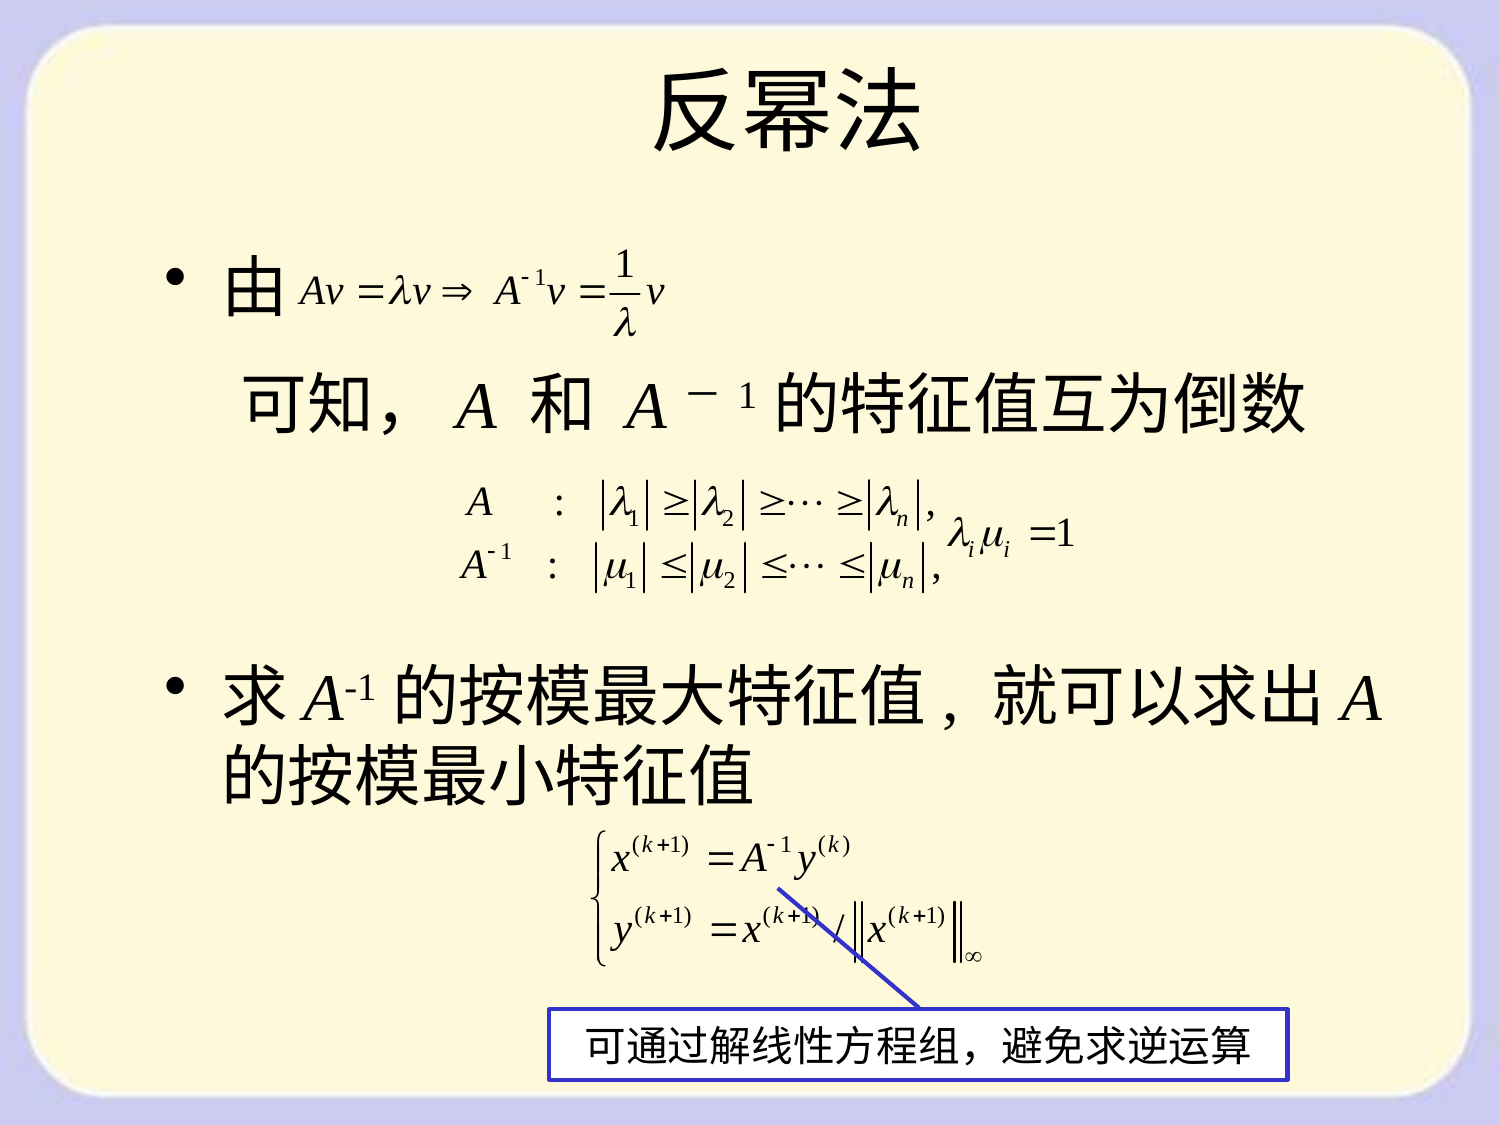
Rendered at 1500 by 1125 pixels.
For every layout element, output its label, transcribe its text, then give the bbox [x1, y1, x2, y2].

text_box 可通过解线性方程组，避免求逆运算 [547, 980, 1290, 1082]
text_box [584, 825, 991, 973]
text_box 由 可知，A 和 A－1的特征值互为倒数 求A-1的按模最大特征值, 就可以求出A的按模最小特征值 [149, 237, 1425, 988]
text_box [454, 475, 1076, 597]
text_box 反幂法 [149, 45, 1425, 233]
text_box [292, 239, 669, 344]
picture [0, 0, 1500, 1125]
